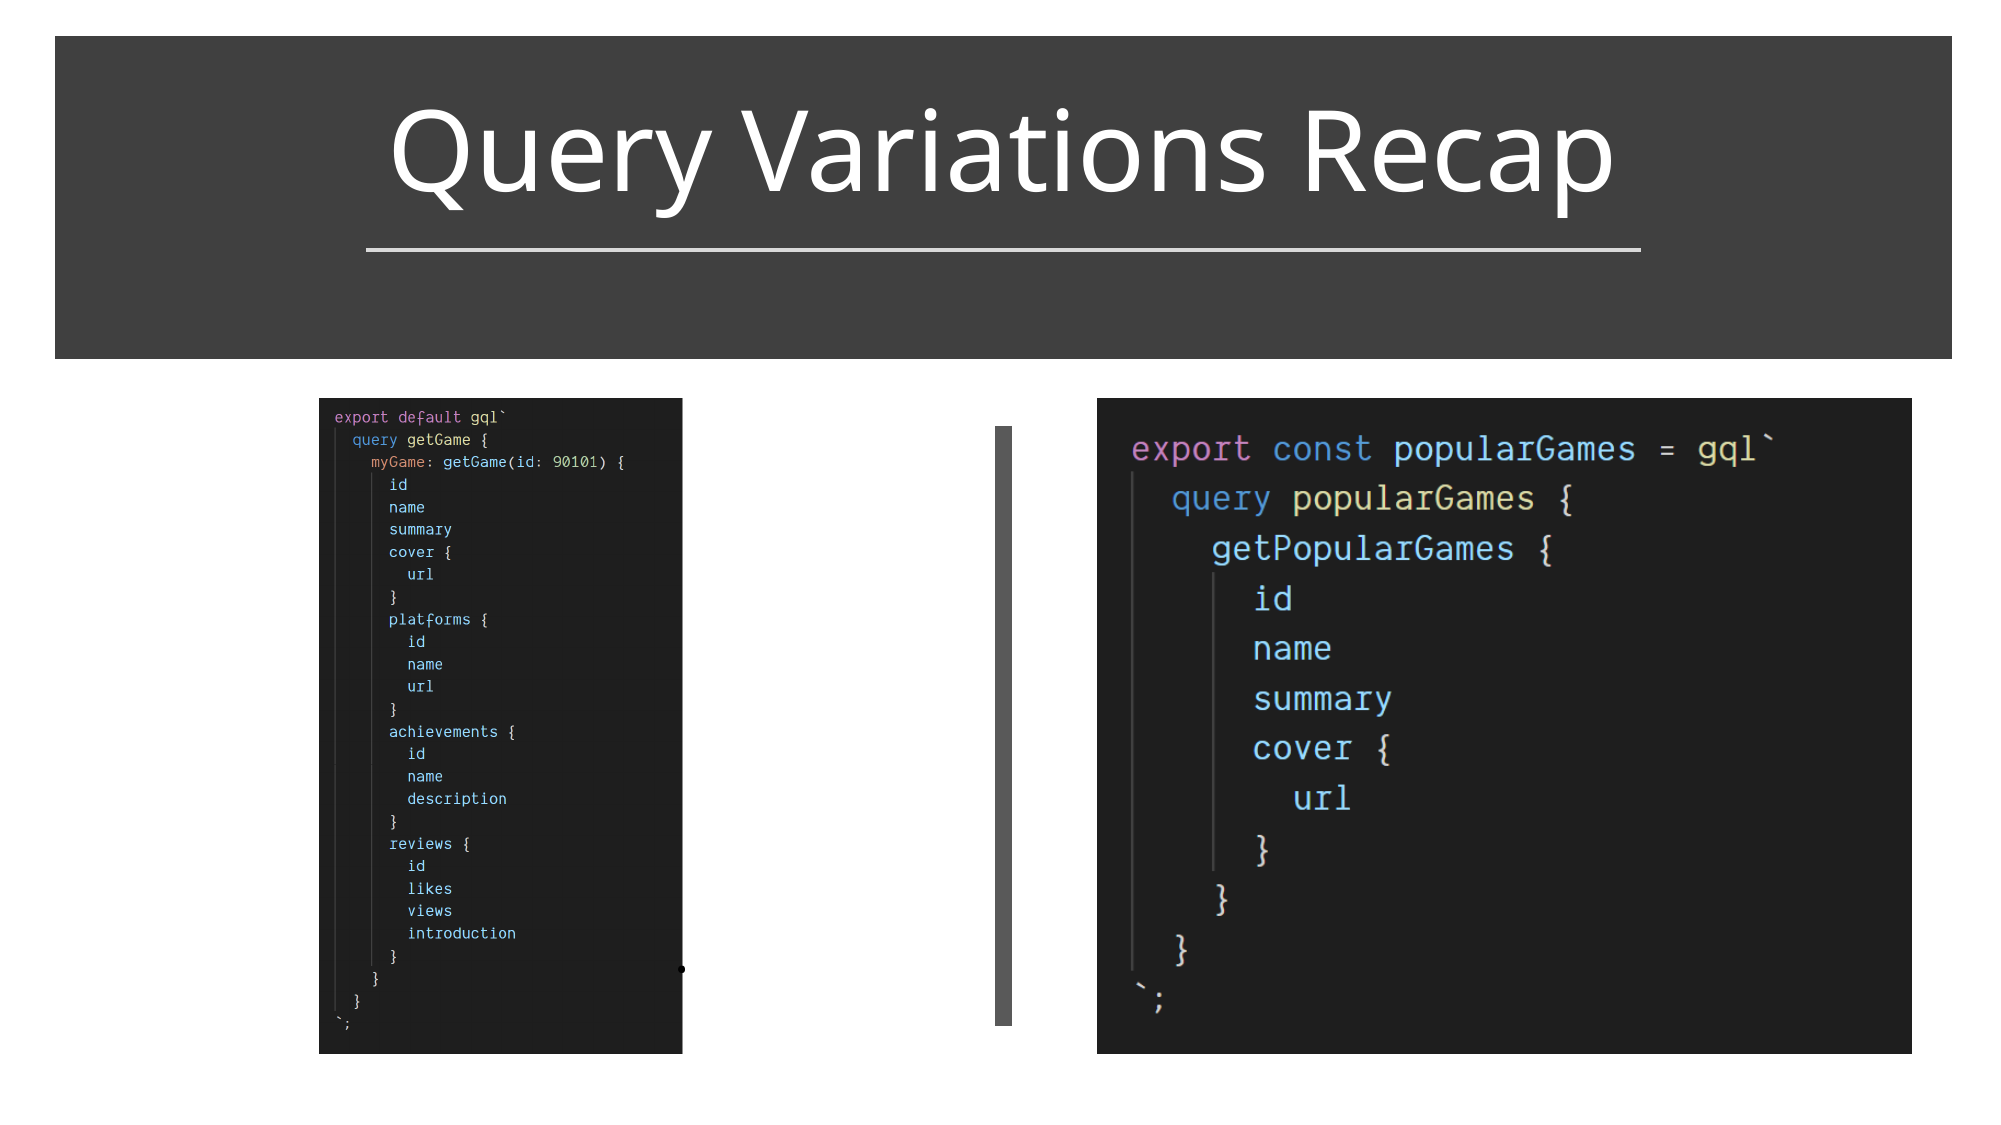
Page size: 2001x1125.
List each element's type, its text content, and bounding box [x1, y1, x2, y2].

picture [319, 398, 685, 1054]
text_box [64, 45, 1942, 350]
title Query Variations Recap [89, 71, 1917, 224]
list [1097, 398, 1912, 1054]
